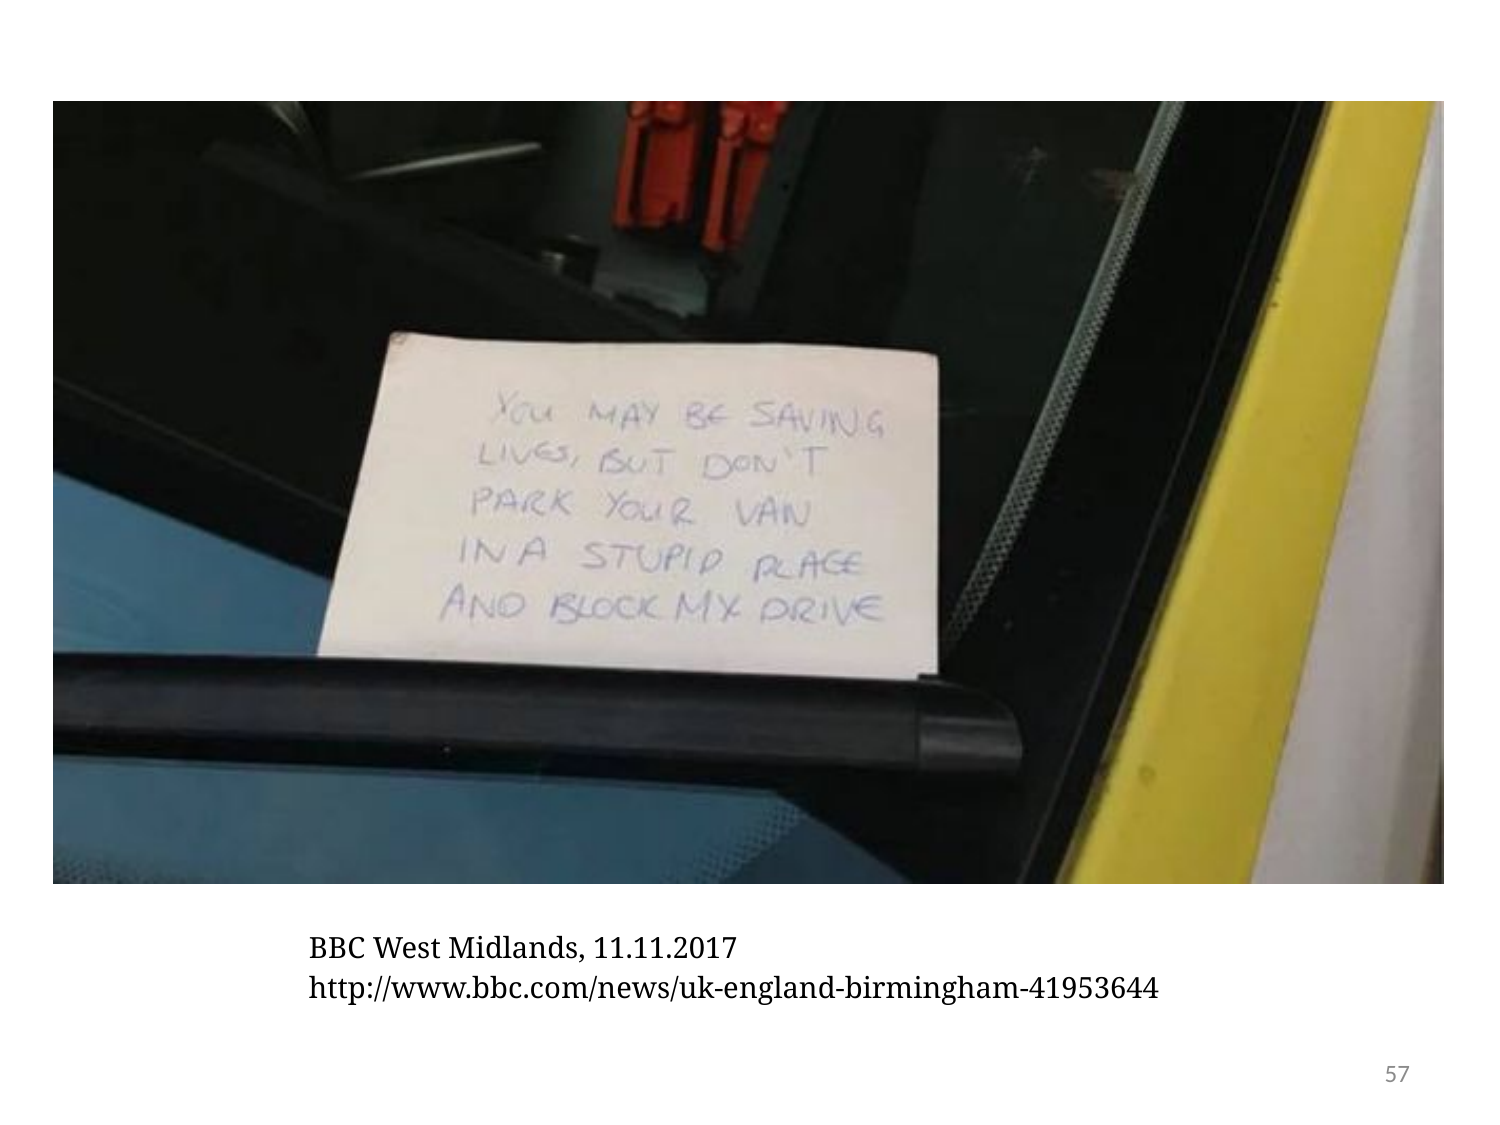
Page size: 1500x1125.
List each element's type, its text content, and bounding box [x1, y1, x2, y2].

list BBC West Midlands, 11.11.2017 http://www.bbc.com/news/uk-england-birmingham-41953644 [294, 893, 1194, 1013]
picture [52, 100, 1444, 884]
slide_number 57 [1074, 1042, 1425, 1103]
